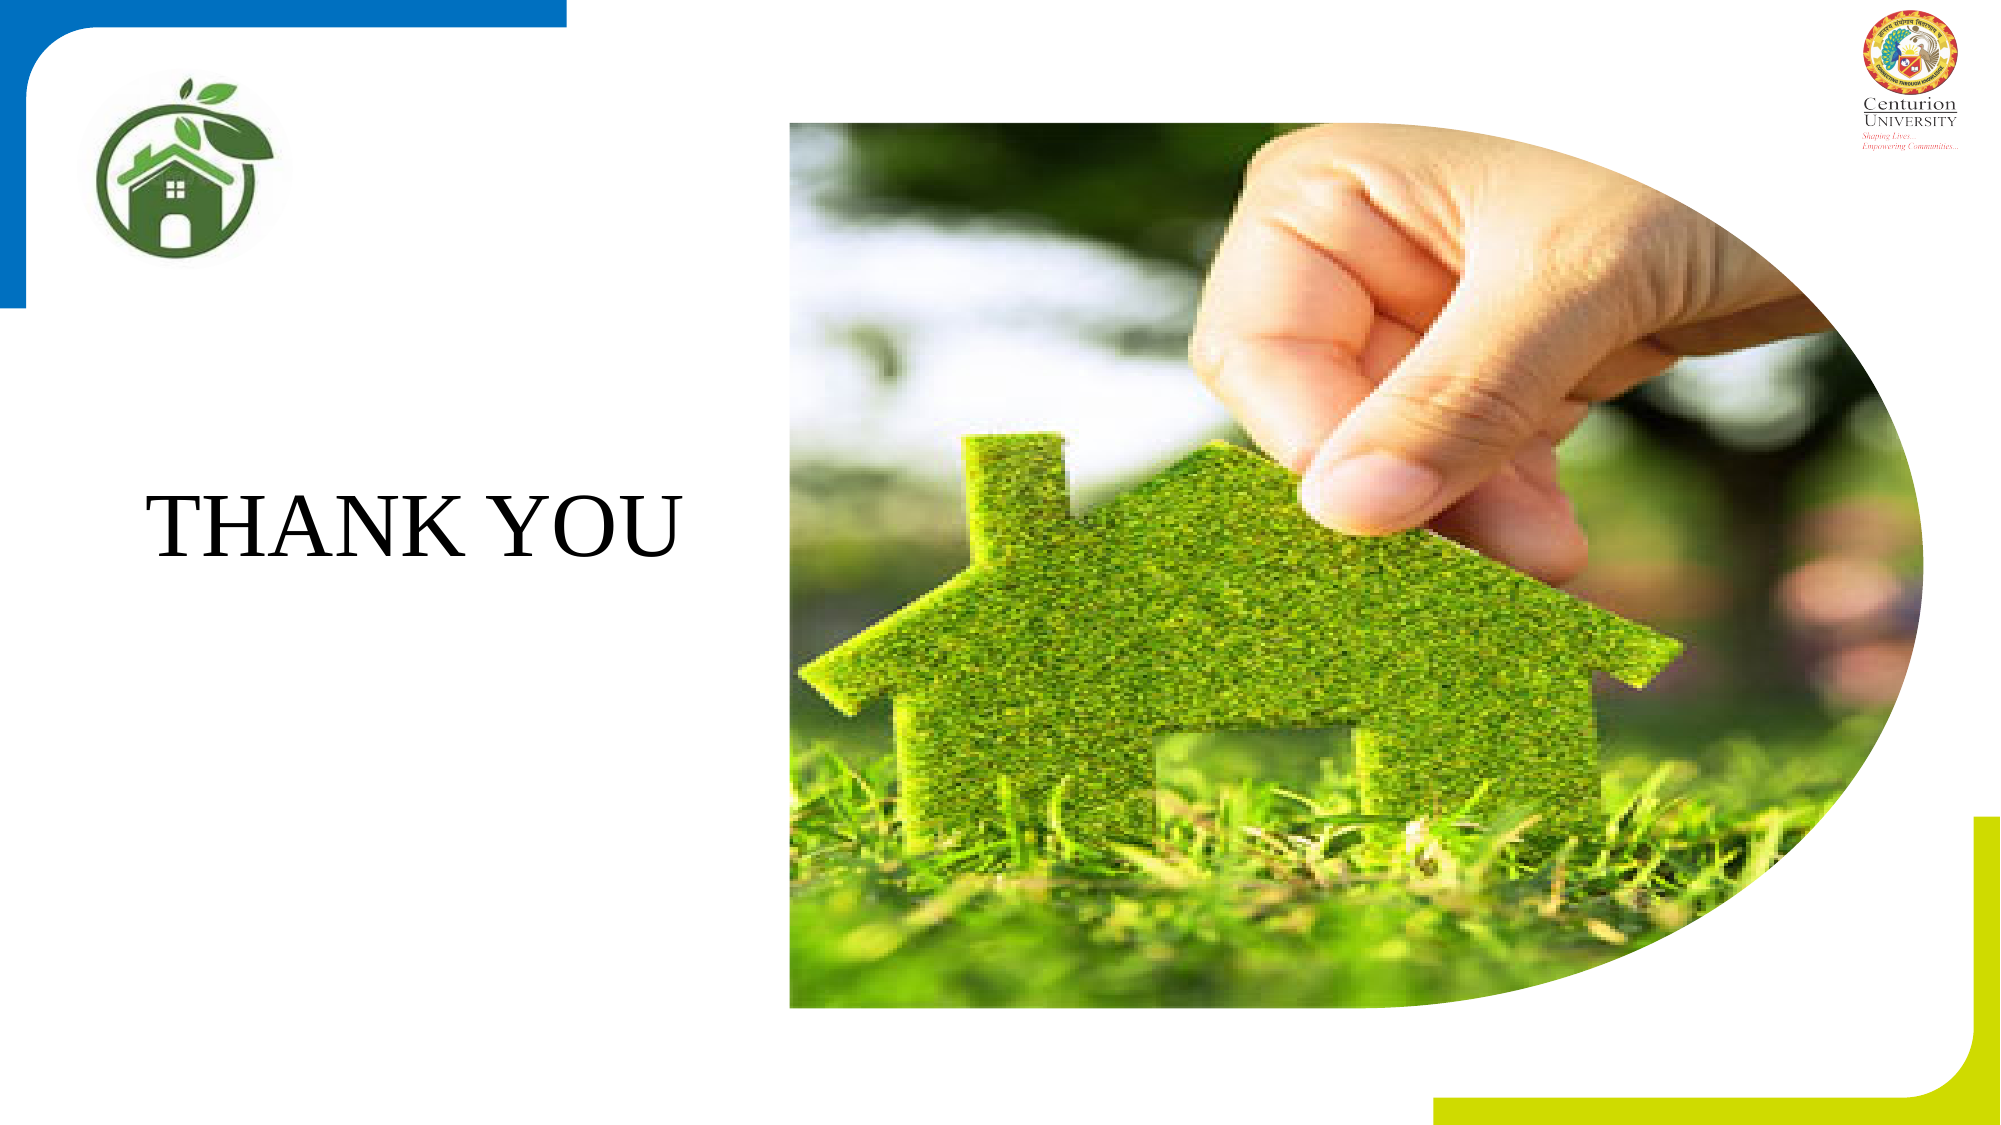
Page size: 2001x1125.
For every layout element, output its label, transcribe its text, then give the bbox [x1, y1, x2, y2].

text_box [0, 0, 568, 310]
picture [789, 10, 1959, 1009]
text_box THANK YOU [131, 457, 789, 583]
picture [77, 68, 293, 270]
text_box [1432, 815, 2000, 1125]
